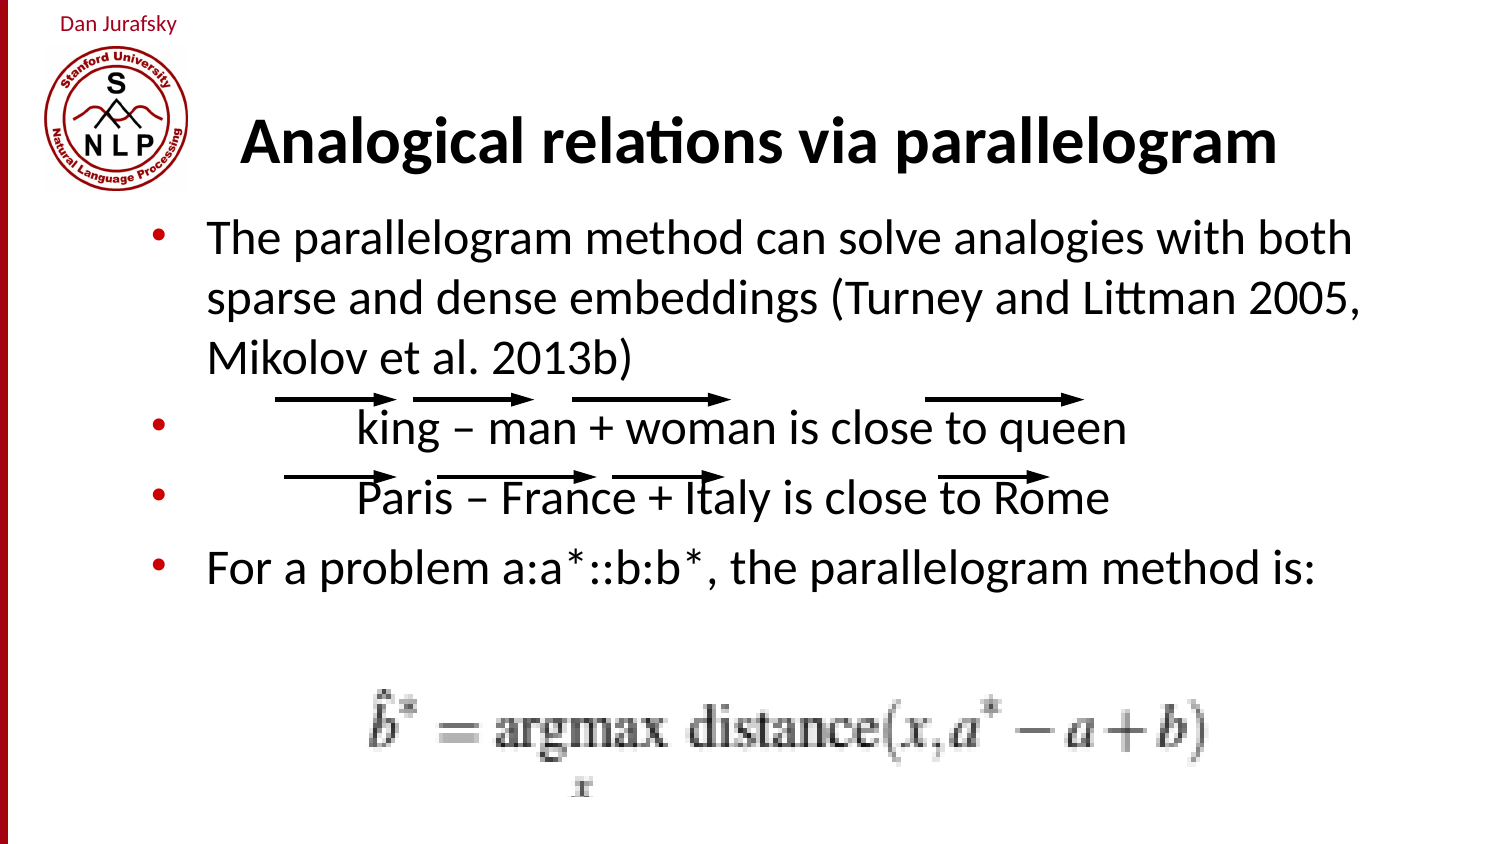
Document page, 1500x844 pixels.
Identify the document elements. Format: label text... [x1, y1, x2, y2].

picture [355, 680, 1209, 798]
picture [44, 46, 188, 191]
list The parallelogram method can solve analogies with both sparse and dense embeddings (Turney and Littman 2005, Mikolov et al. 2013b) king – man + woman is close to queen Paris – France + Italy is close to Rome For a problem a:a*::b:b*, the parallelogram method is: [135, 196, 1444, 760]
title Analogical relations via parallelogram [225, 62, 1450, 185]
